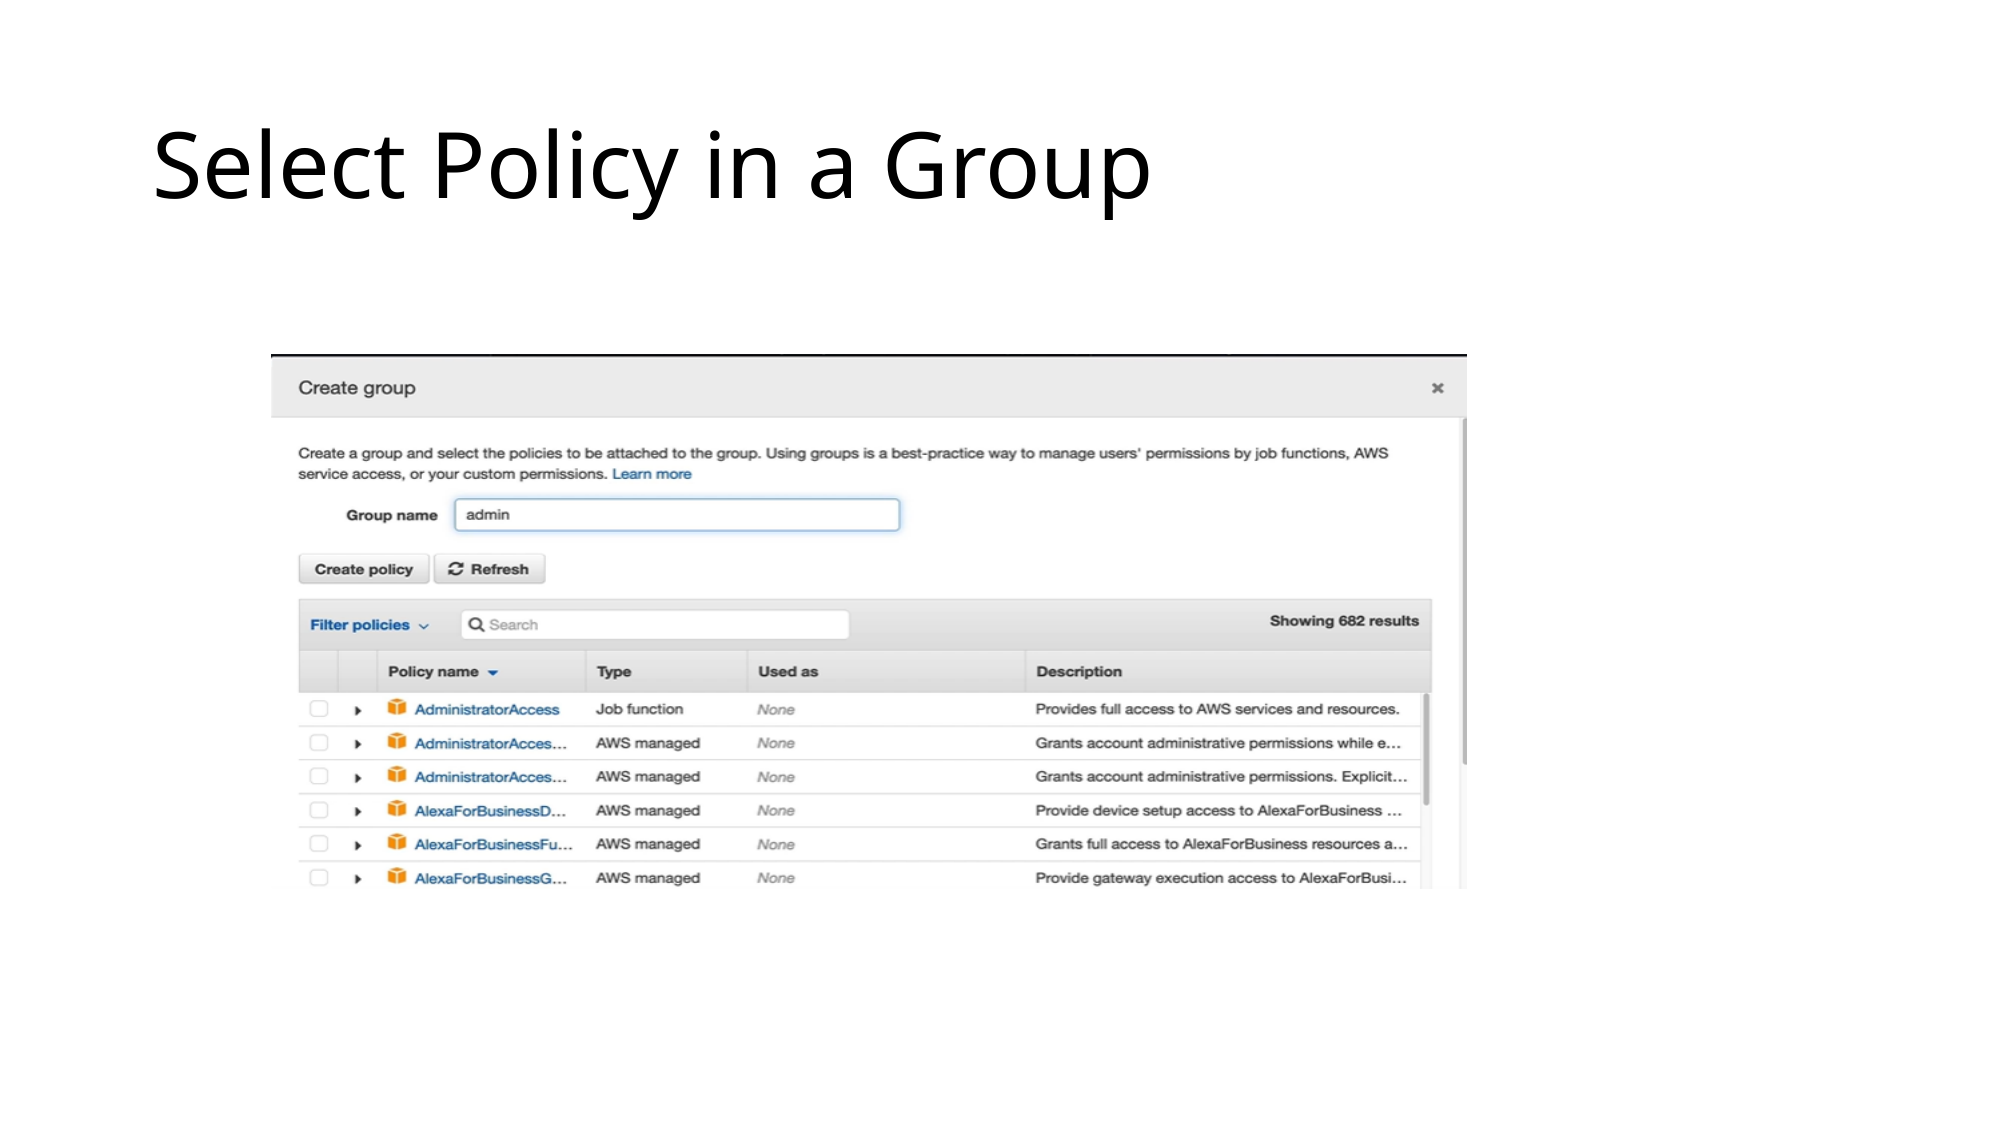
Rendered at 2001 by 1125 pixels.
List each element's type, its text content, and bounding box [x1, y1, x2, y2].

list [271, 354, 1467, 889]
title Select Policy in a Group [137, 59, 1863, 278]
